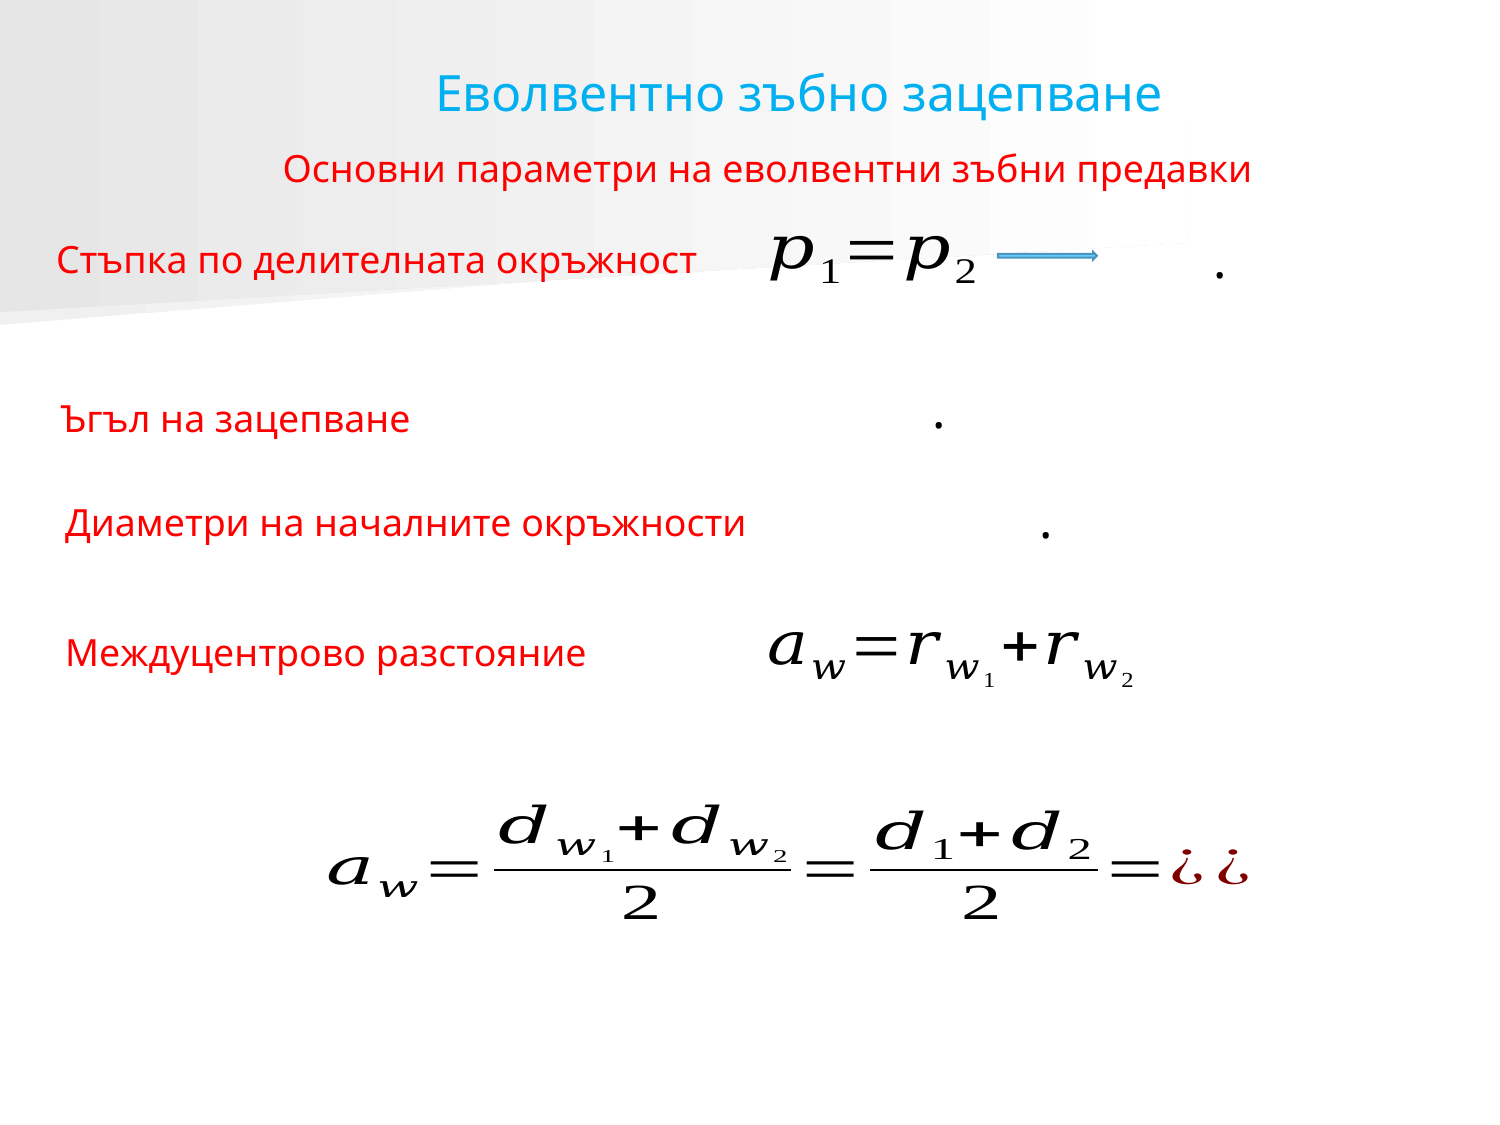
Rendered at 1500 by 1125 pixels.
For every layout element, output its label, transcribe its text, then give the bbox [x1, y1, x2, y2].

text_box Междуцентрово разстояние [50, 621, 603, 682]
text_box Диаметри на началните окръжности [50, 491, 762, 552]
text_box Основни параметри на еволвентни зъбни предавки [88, 137, 1447, 197]
text_box [996, 249, 1099, 262]
text_box Стъпка по делителната окръжност [41, 229, 1436, 289]
list Еволвентно зъбно зацепване [117, 53, 1463, 149]
text_box Ъгъл на зацепване [45, 387, 426, 447]
